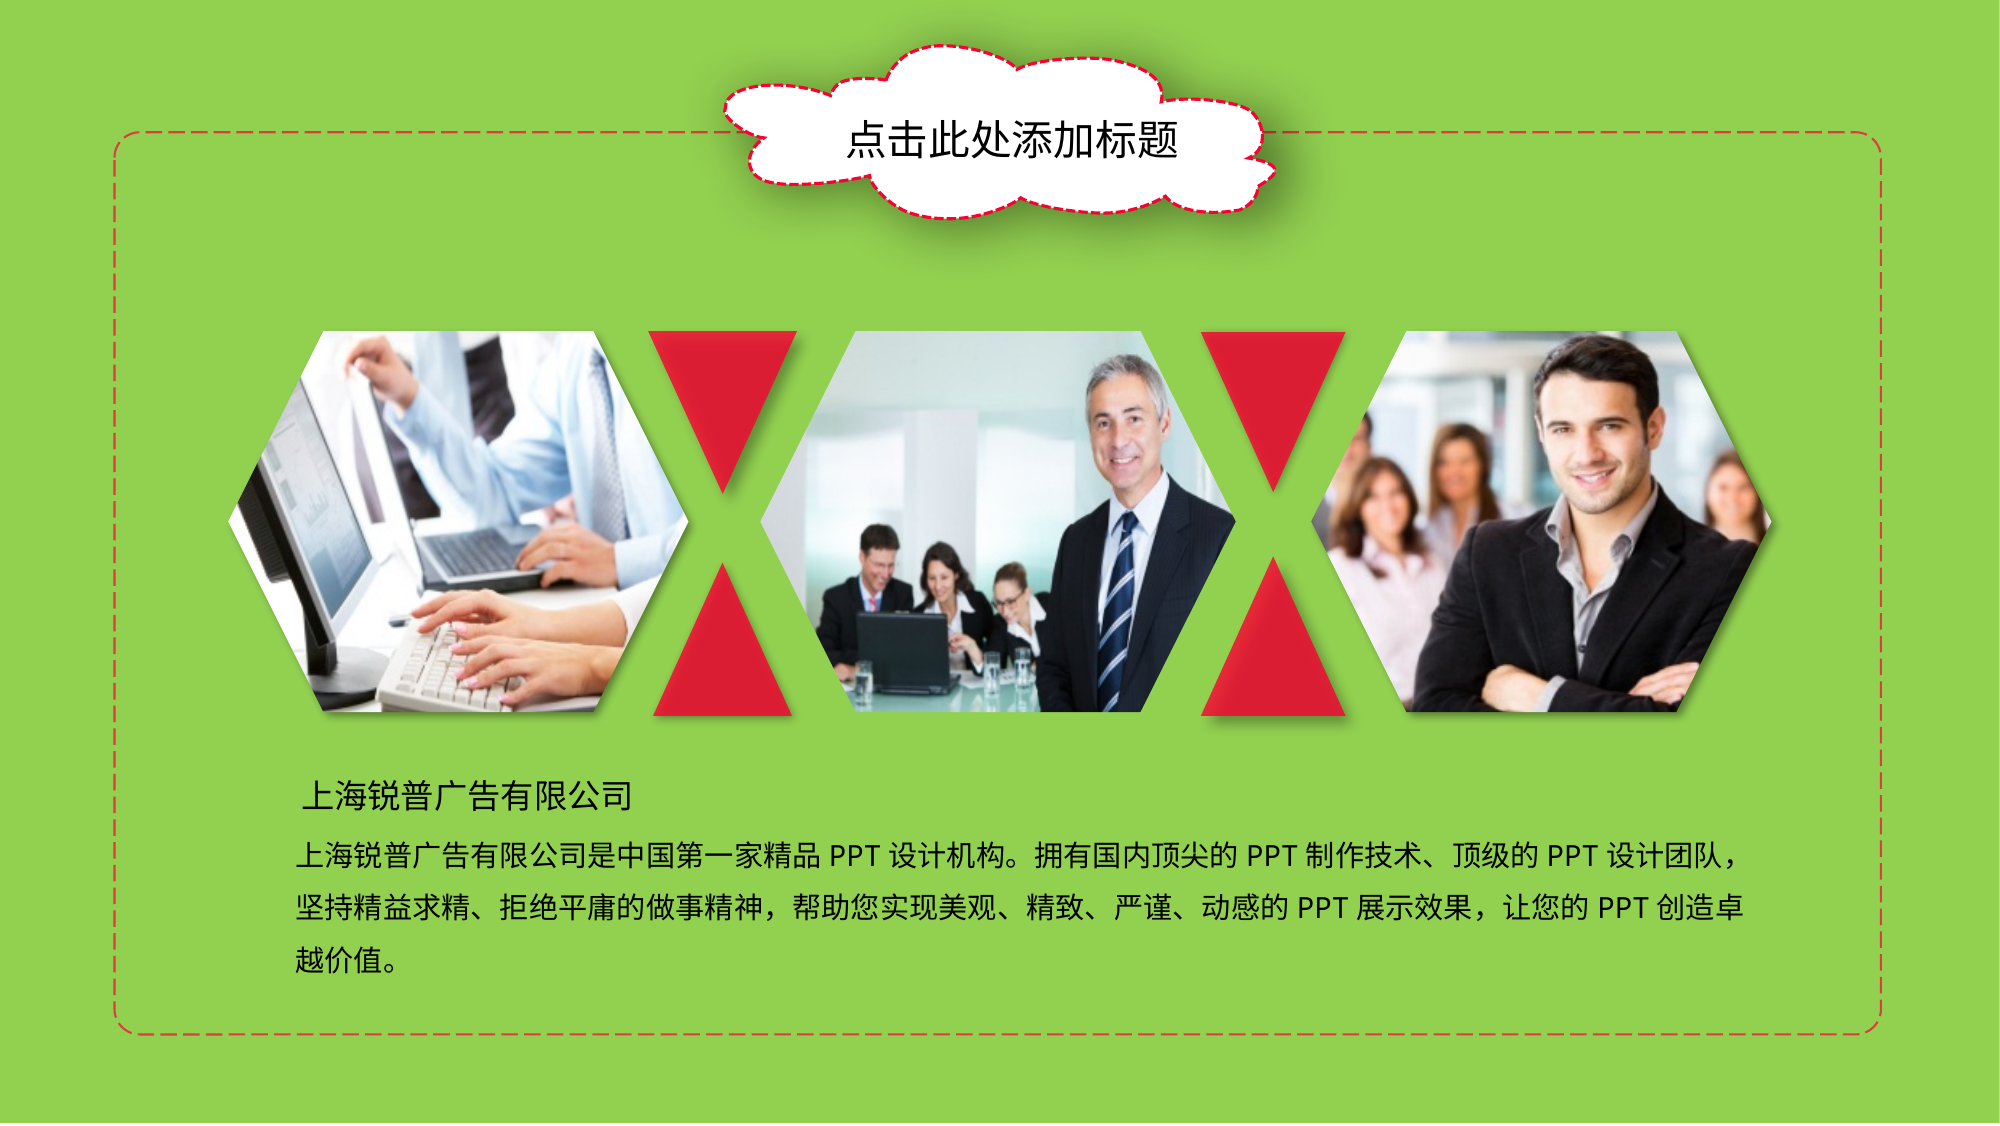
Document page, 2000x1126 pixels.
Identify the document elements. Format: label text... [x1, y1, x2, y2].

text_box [652, 556, 1346, 716]
text_box 上海锐普广告有限公司是中国第一家精品PPT设计机构。拥有国内顶尖的PPT制作技术、顶级的PPT设计团队，坚持精益求精、拒绝平庸的做事精神，帮助您实现美观、精致、严谨、动感的PPT展示效果，让您的PPT创造卓越价值。 [280, 812, 1769, 1037]
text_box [724, 45, 1275, 219]
picture [228, 331, 689, 713]
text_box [284, 749, 1088, 824]
picture [1311, 331, 1772, 713]
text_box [648, 331, 1346, 494]
picture [760, 494, 1236, 556]
